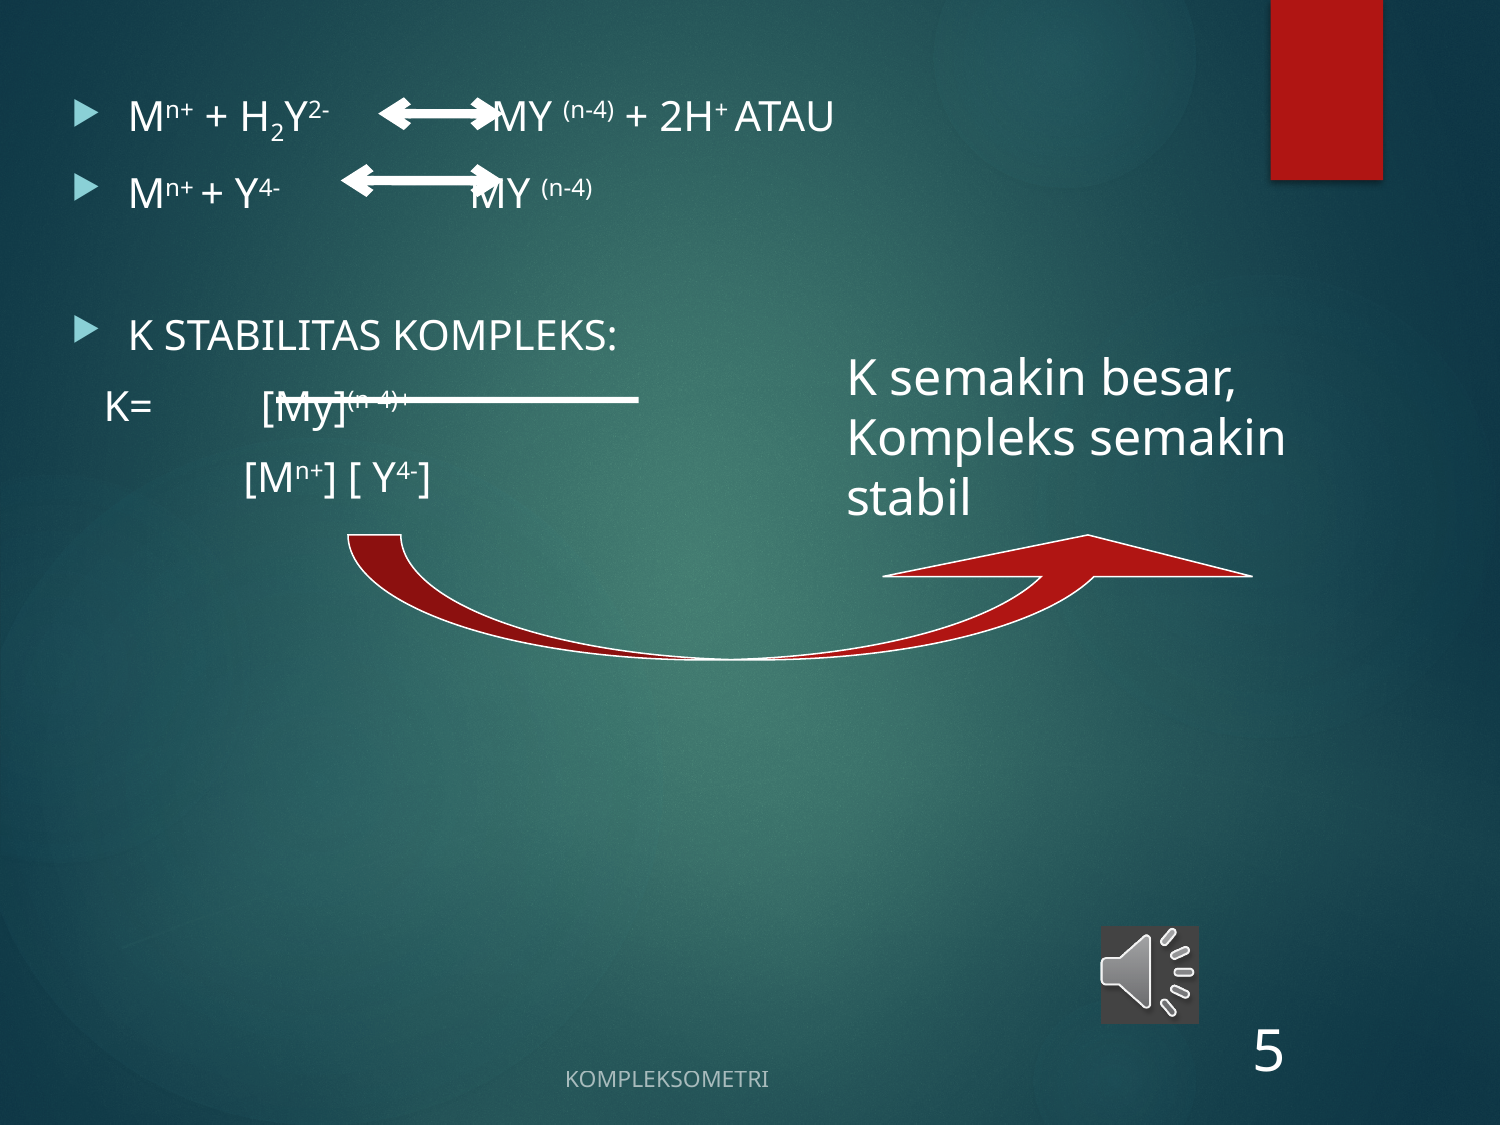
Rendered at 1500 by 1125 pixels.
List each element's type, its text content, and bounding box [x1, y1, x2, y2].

list Mn+ + H2Y2- MY (n-4) + 2H+ ATAU Mn+ + Y4- MY (n-4) K STABILITAS KOMPLEKS: K= [My](n-4)+ [Mn+] [ Y4-] [56, 81, 1444, 975]
text_box K semakin besar, Kompleks semakin stabil [831, 337, 1369, 533]
text_box [348, 534, 1253, 660]
slide_number 5 [1112, 1025, 1425, 1100]
picture [1099, 924, 1201, 1026]
footer KOMPLEKSOMETRI [549, 1025, 1038, 1100]
